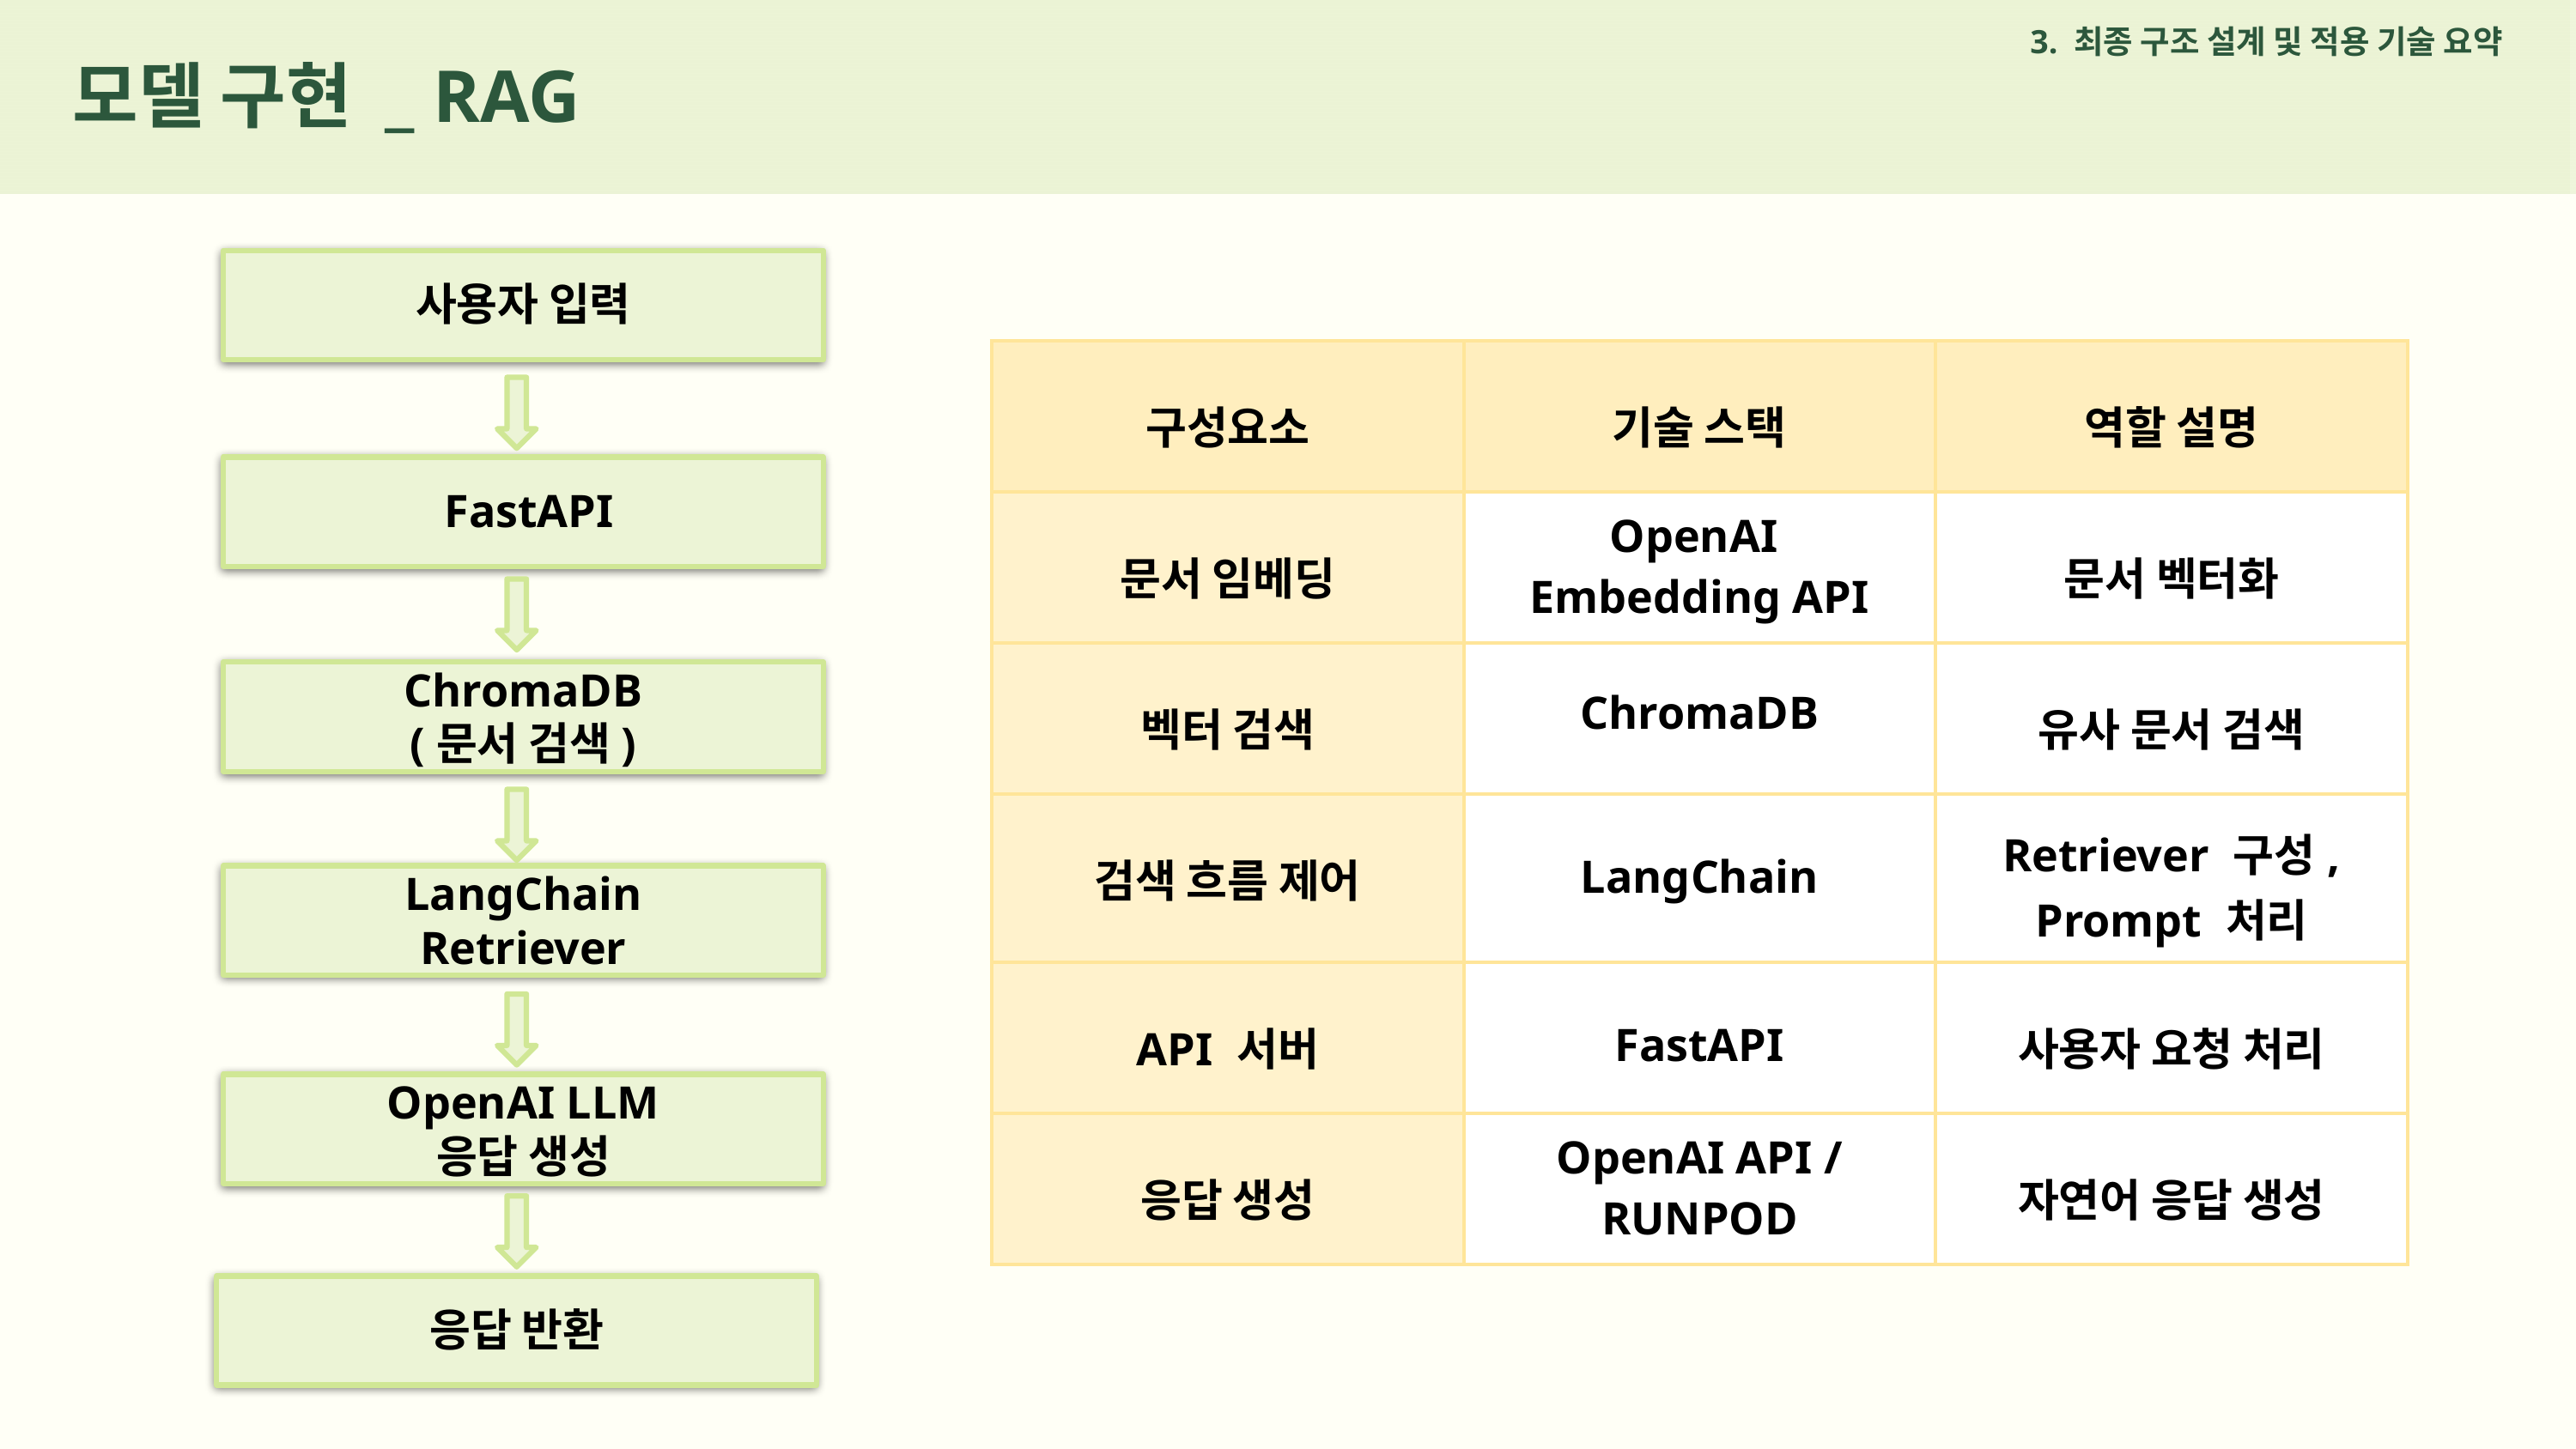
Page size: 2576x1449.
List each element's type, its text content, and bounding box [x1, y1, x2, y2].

table_cell OpenAI Embedding API [1466, 494, 1934, 641]
table_cell API 서버 [993, 964, 1462, 1112]
table_cell Retriever 구성, Prompt 처리 [1937, 796, 2406, 961]
table_cell 검색 흐름 제어 [993, 796, 1462, 961]
text_box 사용자 입력 [223, 250, 823, 361]
table_cell ChromaDB [1466, 645, 1934, 792]
text_box FastAPI [223, 457, 823, 567]
table_cell OpenAI API / RUNPOD [1466, 1115, 1934, 1263]
table_cell FastAPI [1466, 964, 1934, 1112]
table_cell 유사 문서 검색 [1937, 645, 2406, 792]
table_header 기술 스택 [1466, 343, 1934, 490]
table_cell 응답 생성 [993, 1115, 1462, 1263]
table_cell 사용자 요청 처리 [1937, 964, 2406, 1112]
text_box 응답 반환 [216, 1276, 817, 1385]
table_cell 자연어 응답 생성 [1937, 1115, 2406, 1263]
text_box [497, 789, 537, 861]
text_box [497, 993, 537, 1065]
text_box [497, 579, 537, 651]
text_box ChromaDB (문서 검색) [223, 662, 823, 772]
text_box [497, 1196, 537, 1267]
text_box LangChain Retriever [223, 865, 823, 975]
table_header 구성요소 [993, 343, 1462, 490]
table_cell LangChain [1466, 796, 1934, 961]
table_cell 문서 벡터화 [1937, 494, 2406, 641]
table_header 역할 설명 [1937, 343, 2406, 490]
table_cell 벡터 검색 [993, 645, 1462, 792]
picture [0, 0, 2576, 194]
text_box [497, 377, 537, 449]
table_cell 문서 임베딩 [993, 494, 1462, 641]
text_box OpenAI LLM 응답 생성 [222, 1074, 823, 1184]
